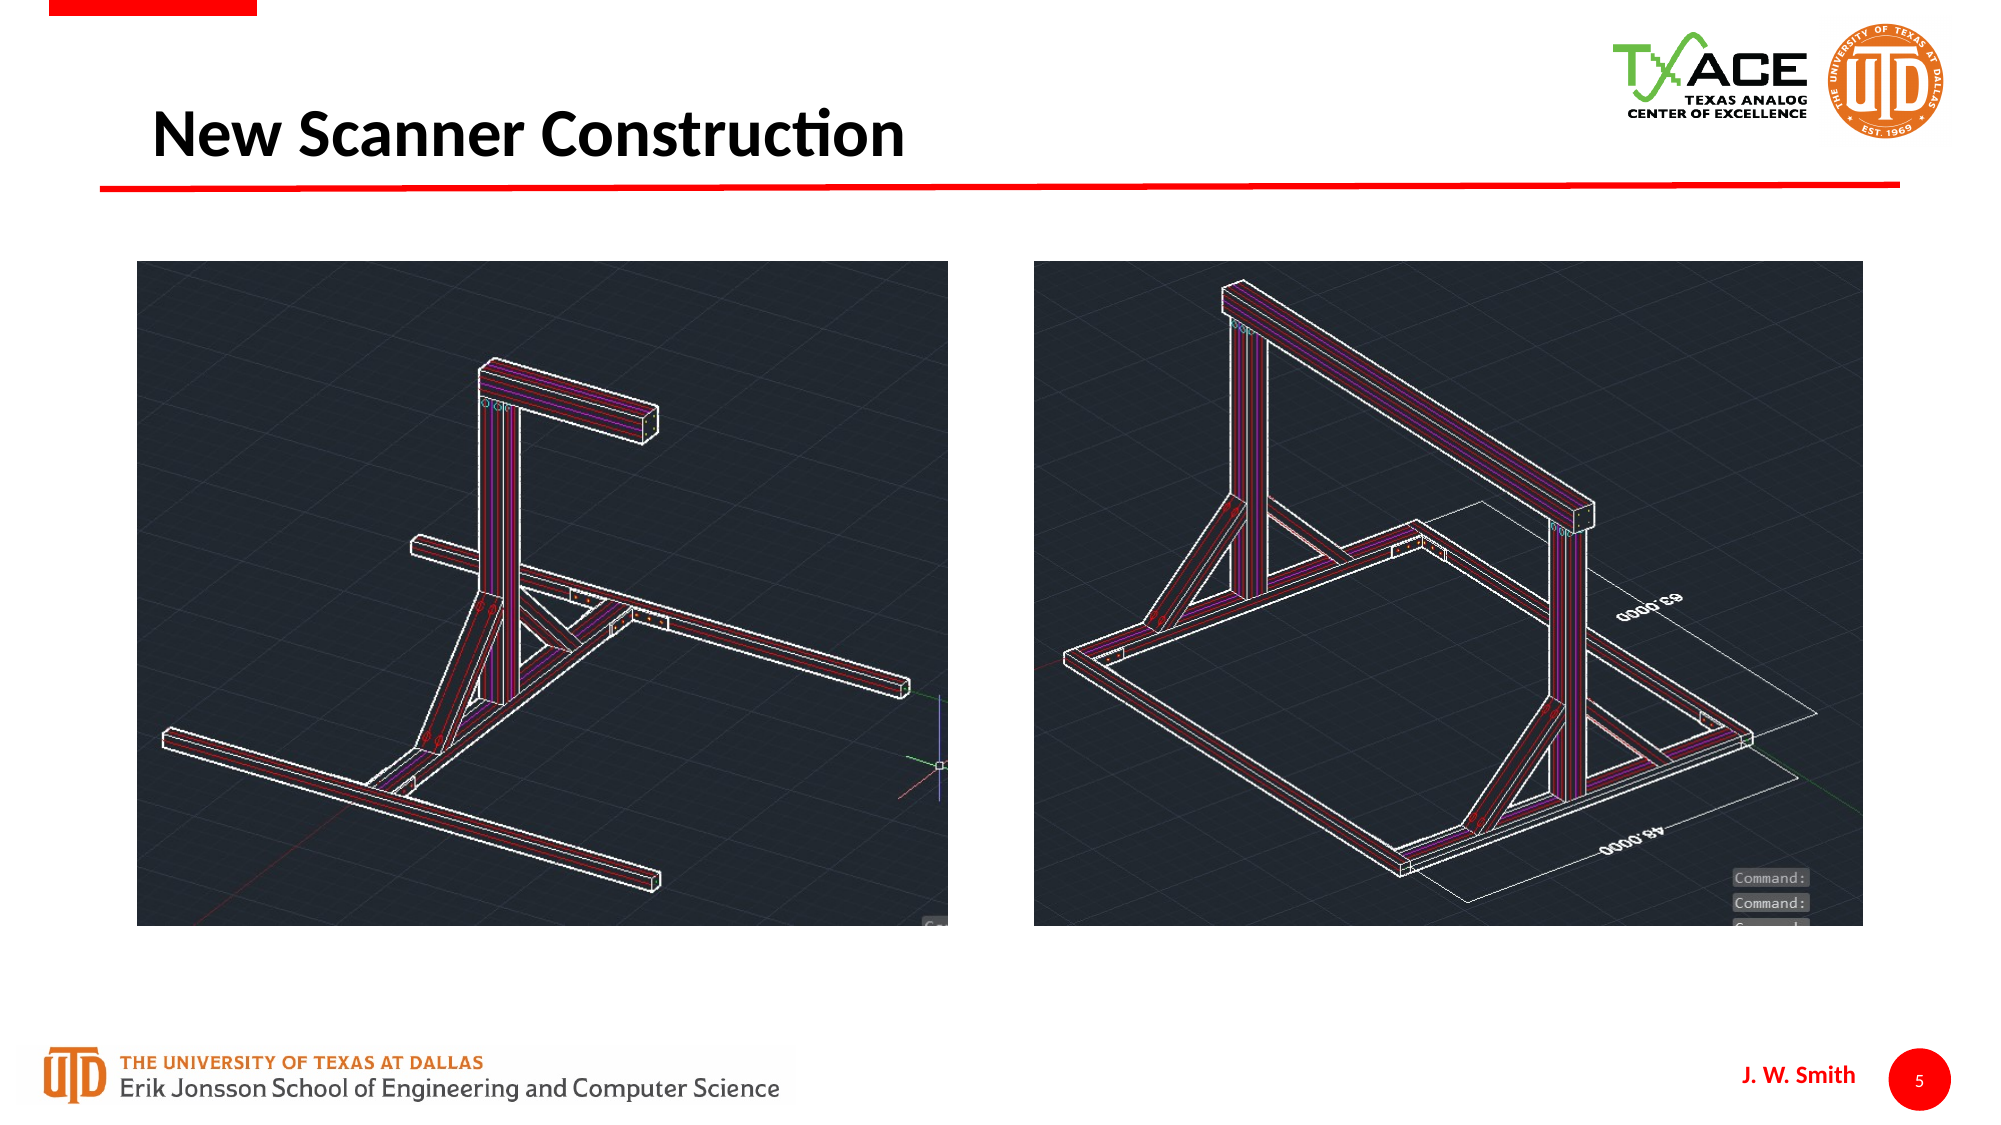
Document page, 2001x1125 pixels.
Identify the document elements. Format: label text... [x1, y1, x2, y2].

picture [16, 1045, 796, 1105]
picture [1613, 32, 1807, 59]
picture [1819, 15, 1952, 147]
picture [1034, 261, 1863, 926]
picture [137, 261, 948, 926]
title New Scanner Construction [137, 59, 1863, 209]
